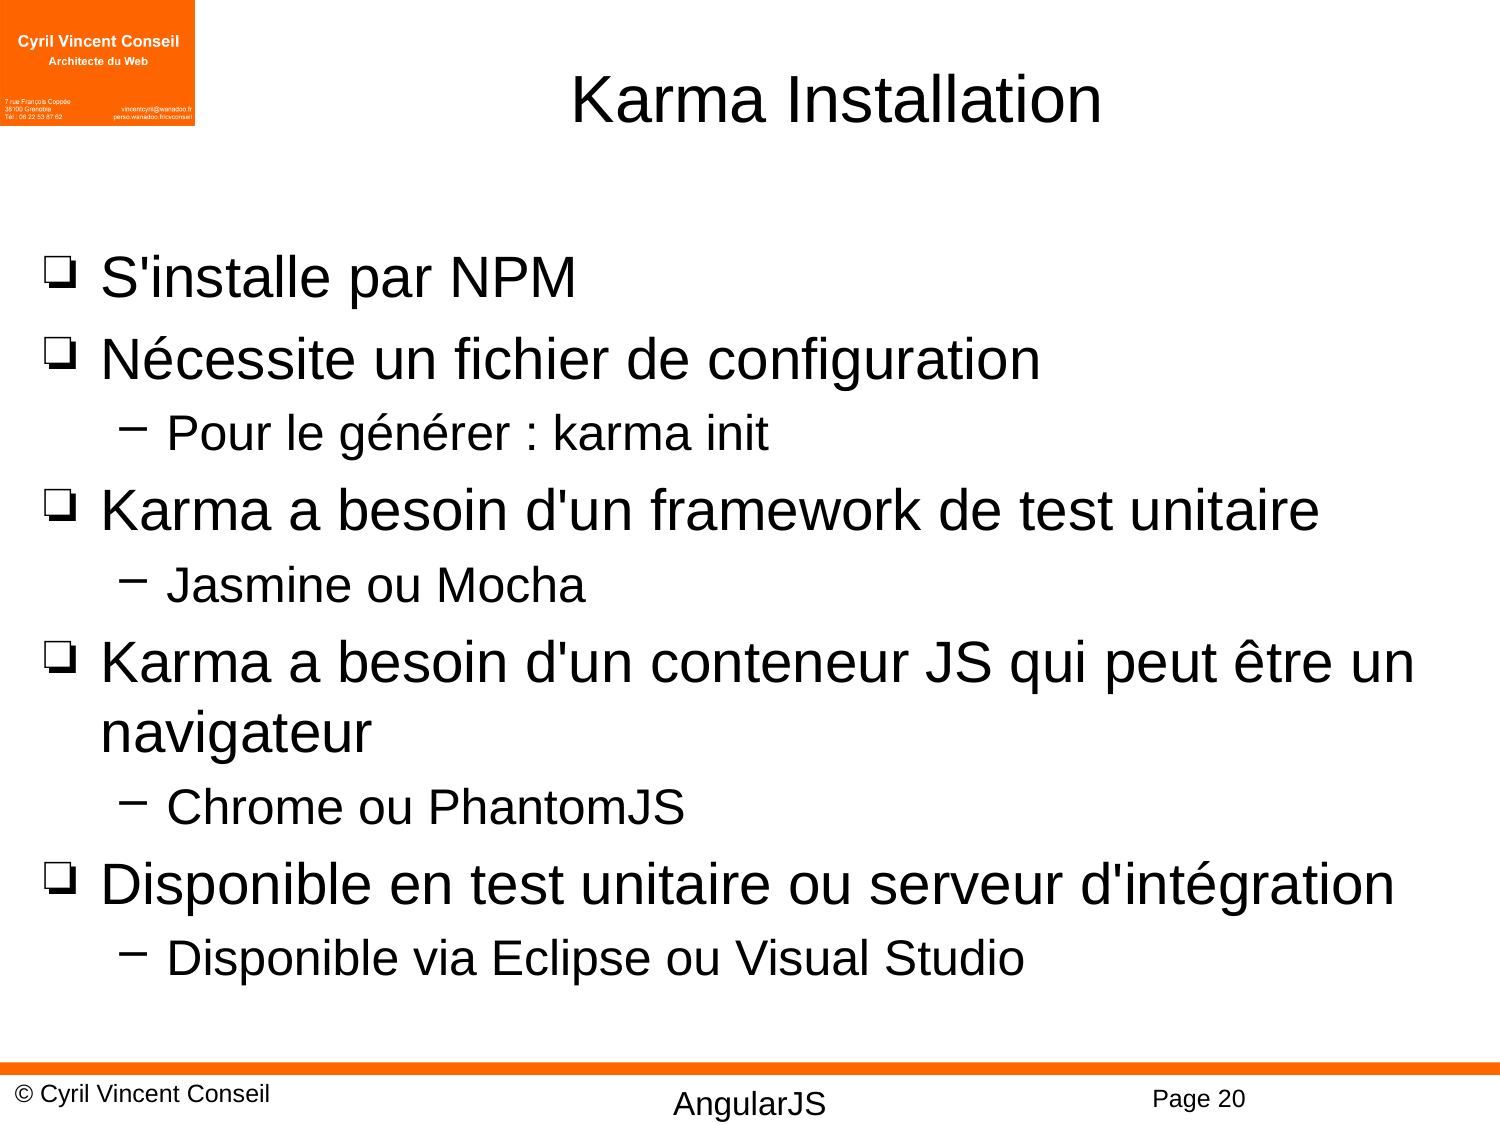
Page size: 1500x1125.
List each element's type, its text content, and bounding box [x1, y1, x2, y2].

list S'installe par NPM Nécessite un fichier de configuration Pour le générer : karma init Karma a besoin d'un framework de test unitaire Jasmine ou Mocha Karma a besoin d'un conteneur JS qui peut être un navigateur Chrome ou PhantomJS Disponible en test unitaire ou serveur d'intégration Disponible via Eclipse ou Visual Studio [29, 231, 1468, 1059]
picture [0, 0, 195, 126]
title Karma Installation [194, 2, 1480, 190]
